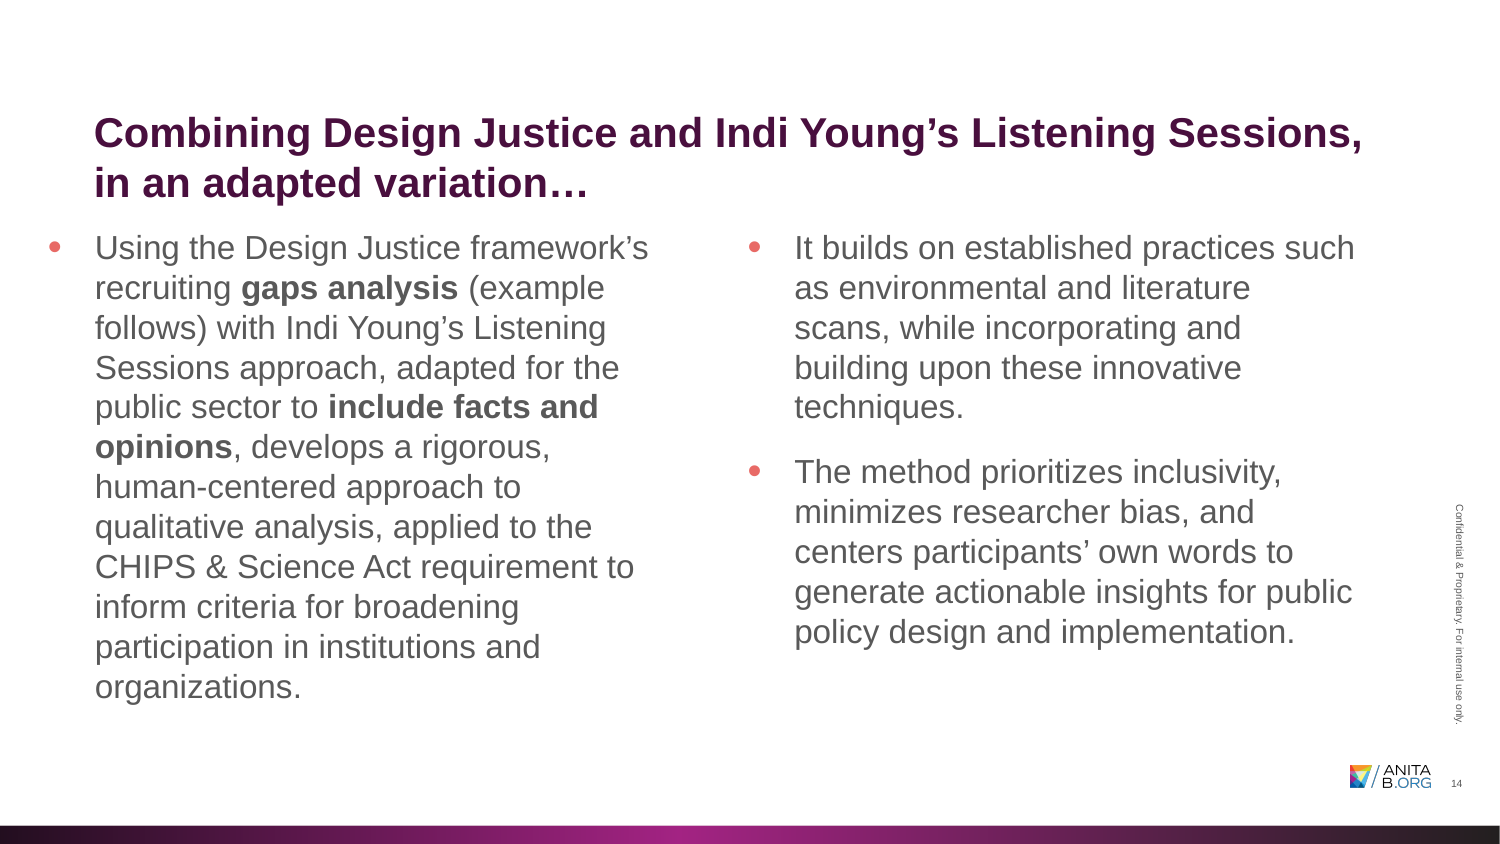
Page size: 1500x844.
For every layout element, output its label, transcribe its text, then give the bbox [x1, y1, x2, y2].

subtitle Using the Design Justice framework’s recruiting gaps analysis (example follows) with Indi Young’s Listening Sessions approach, adapted for the public sector to include facts and opinions, develops a rigorous, human-centered approach to qualitative analysis, applied to the CHIPS & Science Act requirement to inform criteria for broadening participation in institutions and organizations. It builds on established practices such as environmental and literature scans, while incorporating and building upon these innovative techniques. The method prioritizes inclusivity, minimizes researcher bias, and centers participants’ own words to generate actionable insights for public policy design and implementation. [47, 226, 1358, 669]
picture [1350, 765, 1372, 788]
title Combining Design Justice and Indi Young’s Listening Sessions, in an adapted variation… [93, 150, 1394, 206]
slide_number 14 [1372, 725, 1463, 791]
picture [0, 825, 1500, 844]
